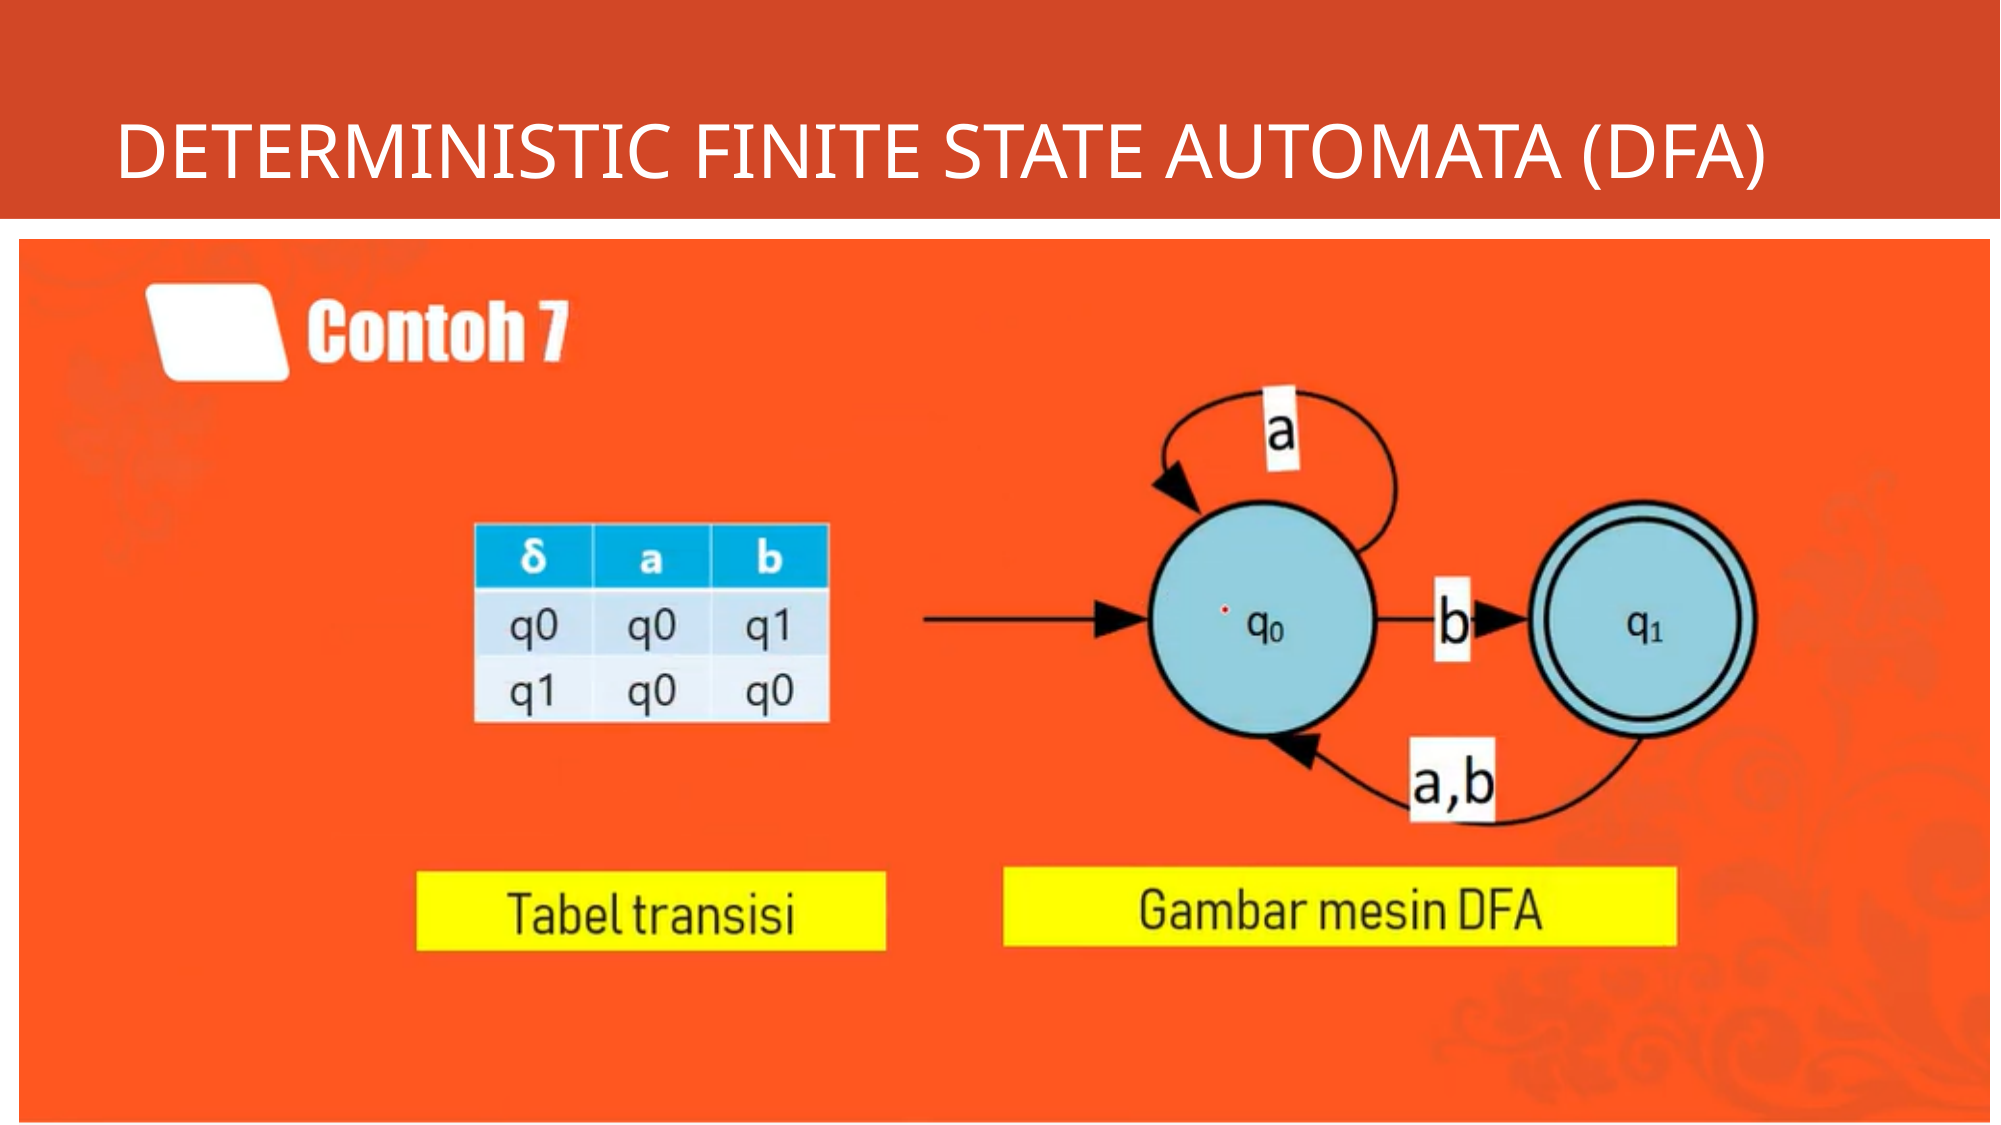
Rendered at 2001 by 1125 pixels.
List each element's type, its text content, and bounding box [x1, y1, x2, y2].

title DETERMINISTIC FINITE STATE AUTOMATA (DFA) [99, 0, 1863, 202]
picture [19, 239, 1990, 1125]
